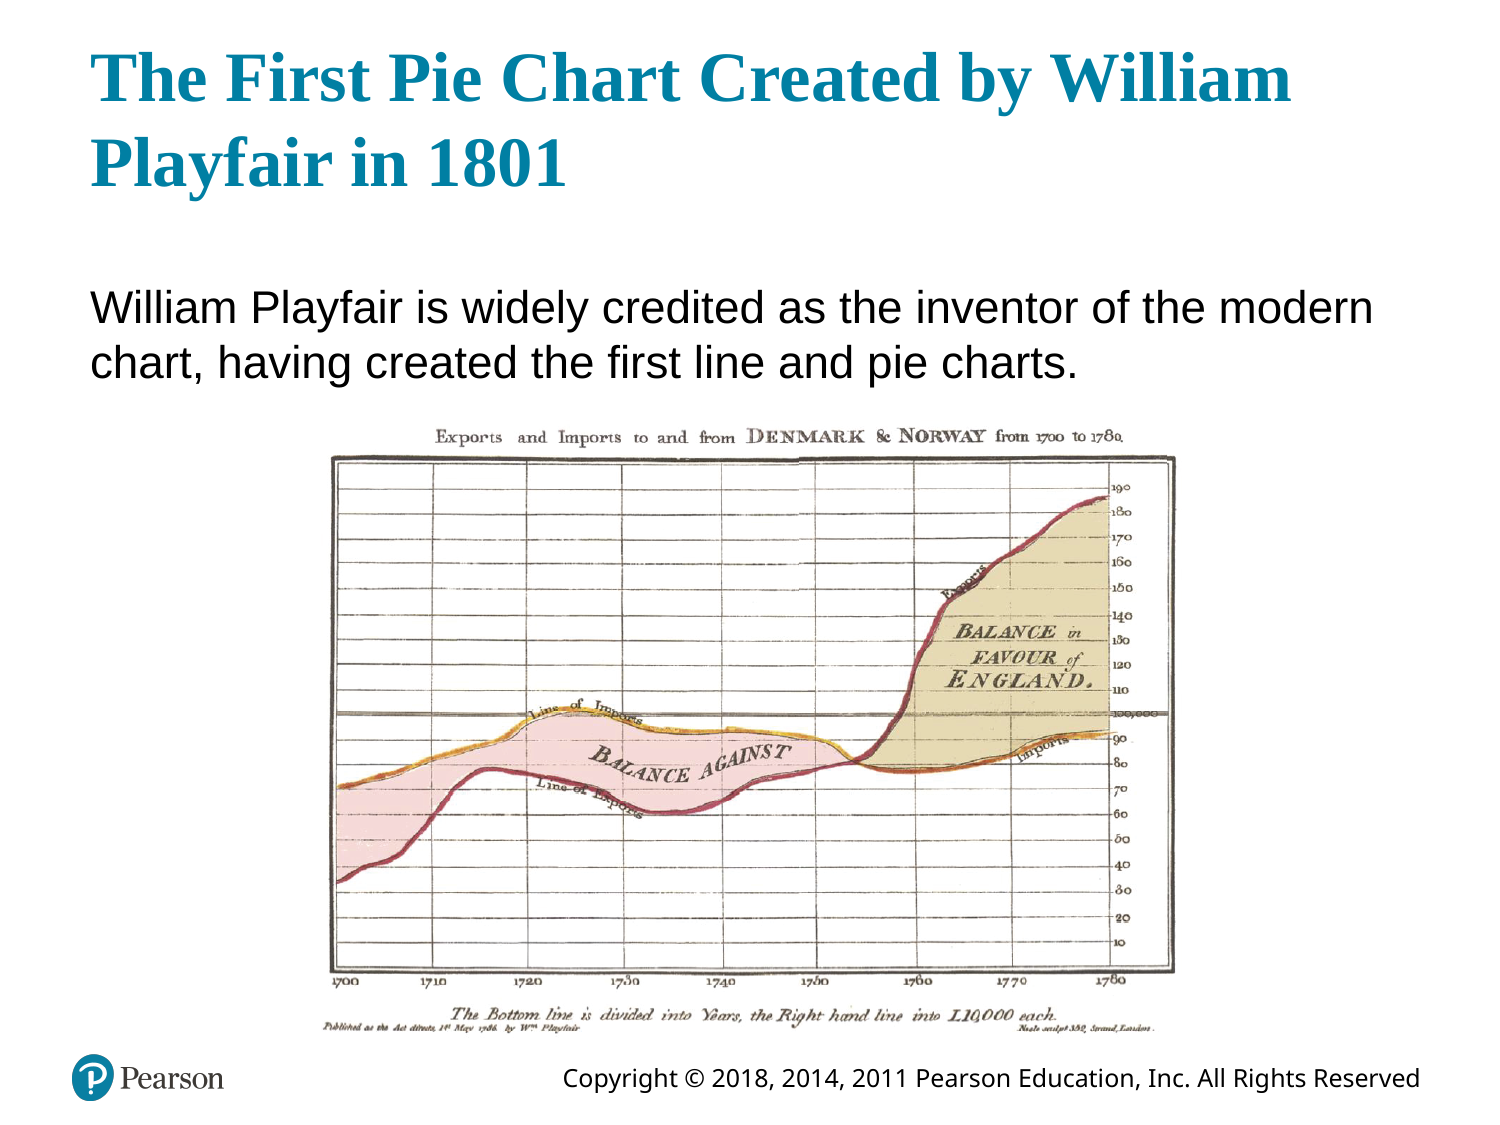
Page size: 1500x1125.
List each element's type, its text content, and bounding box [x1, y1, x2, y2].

list William Playfair is widely credited as the inventor of the modern chart, having created the first line and pie charts. [75, 262, 1425, 395]
picture [80, 1063, 106, 1088]
title The First Pie Chart Created by William Playfair in 1801 [75, 35, 1425, 216]
picture [72, 1054, 88, 1070]
picture [313, 419, 1187, 1043]
picture [98, 1054, 224, 1101]
picture [72, 1087, 83, 1101]
